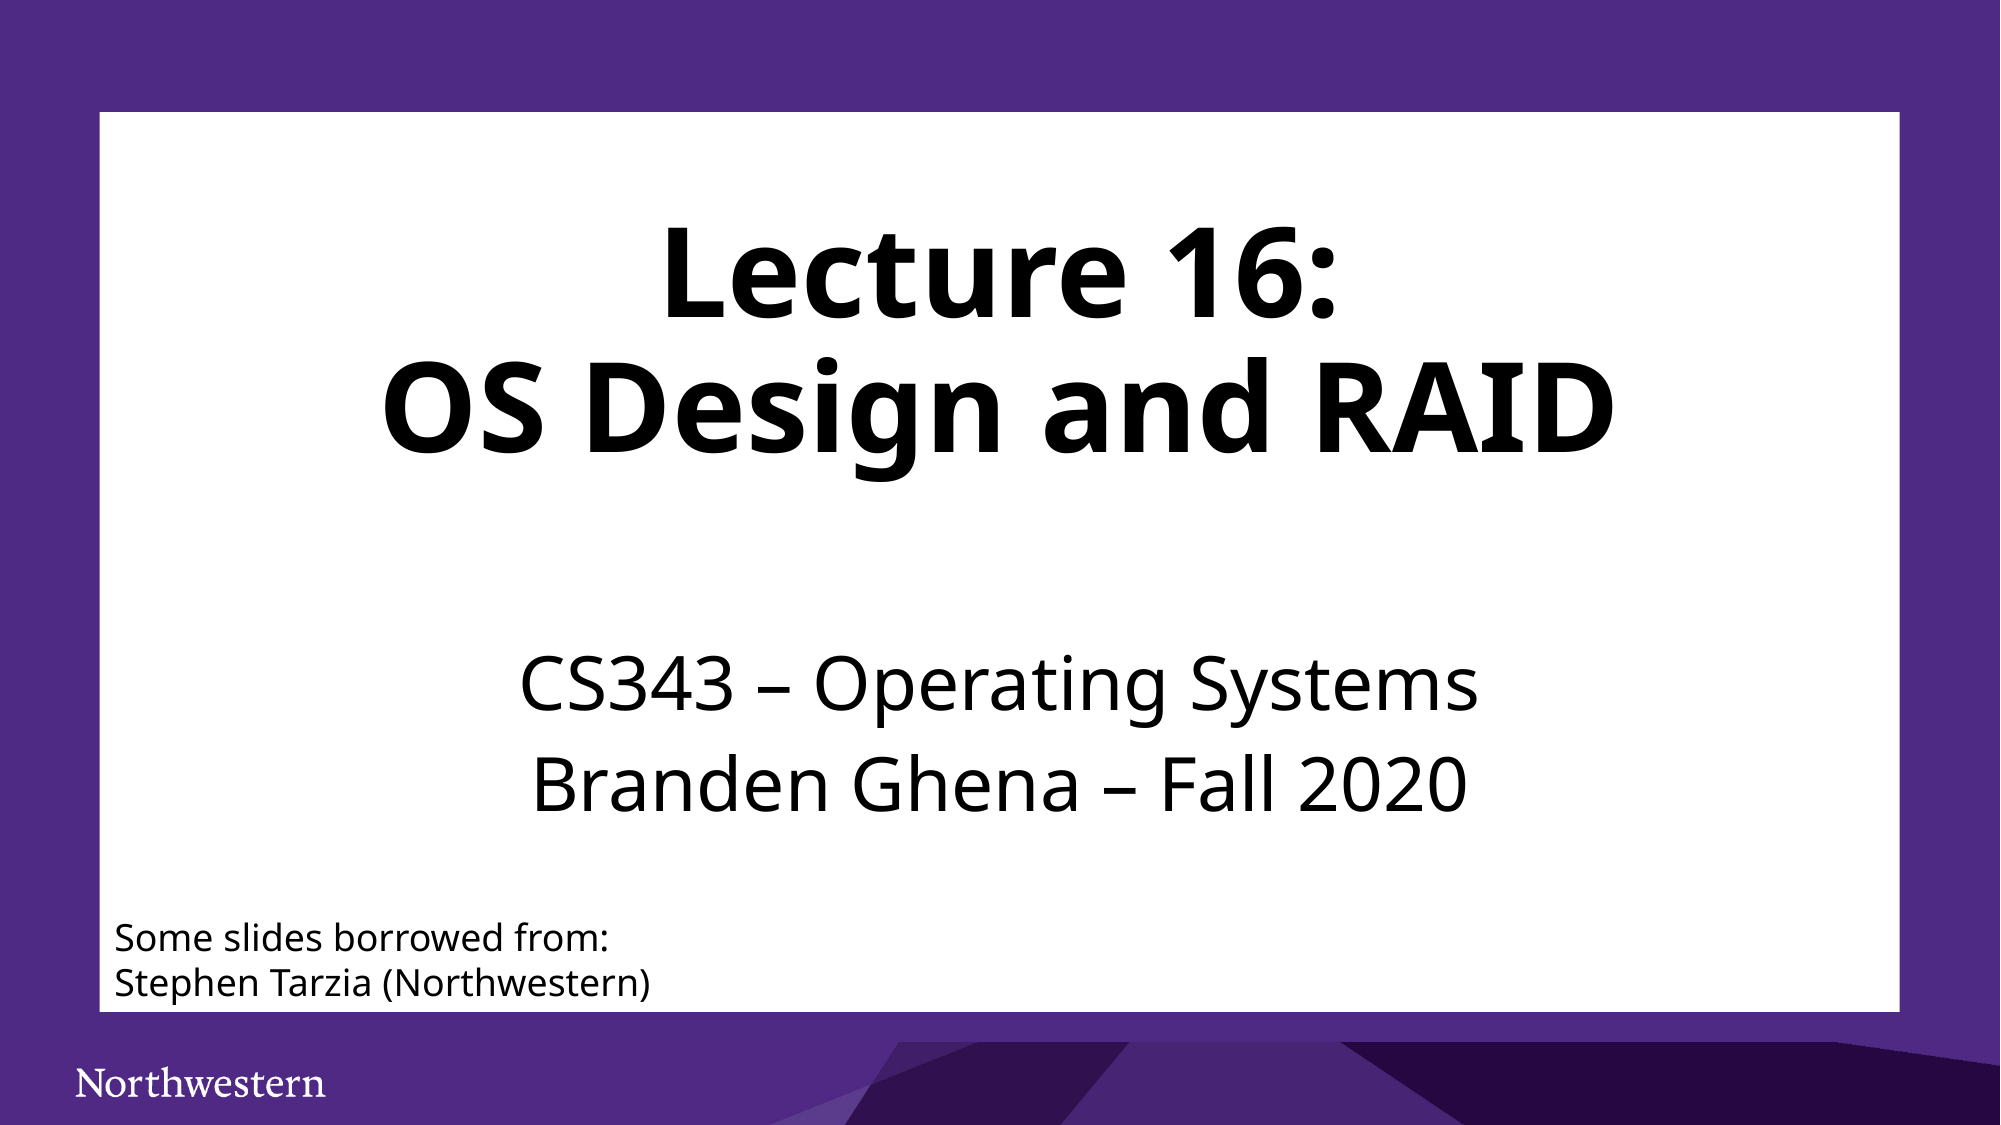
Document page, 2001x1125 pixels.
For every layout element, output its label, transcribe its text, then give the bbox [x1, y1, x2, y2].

text_box Some slides borrowed from: Stephen Tarzia (Northwestern) [99, 906, 1900, 1012]
picture [0, 1042, 2000, 1125]
subtitle CS343 – Operating Systems Branden Ghena – Fall 2020 [99, 637, 1900, 863]
title Lecture 16: OS Design and RAID [99, 112, 1900, 488]
